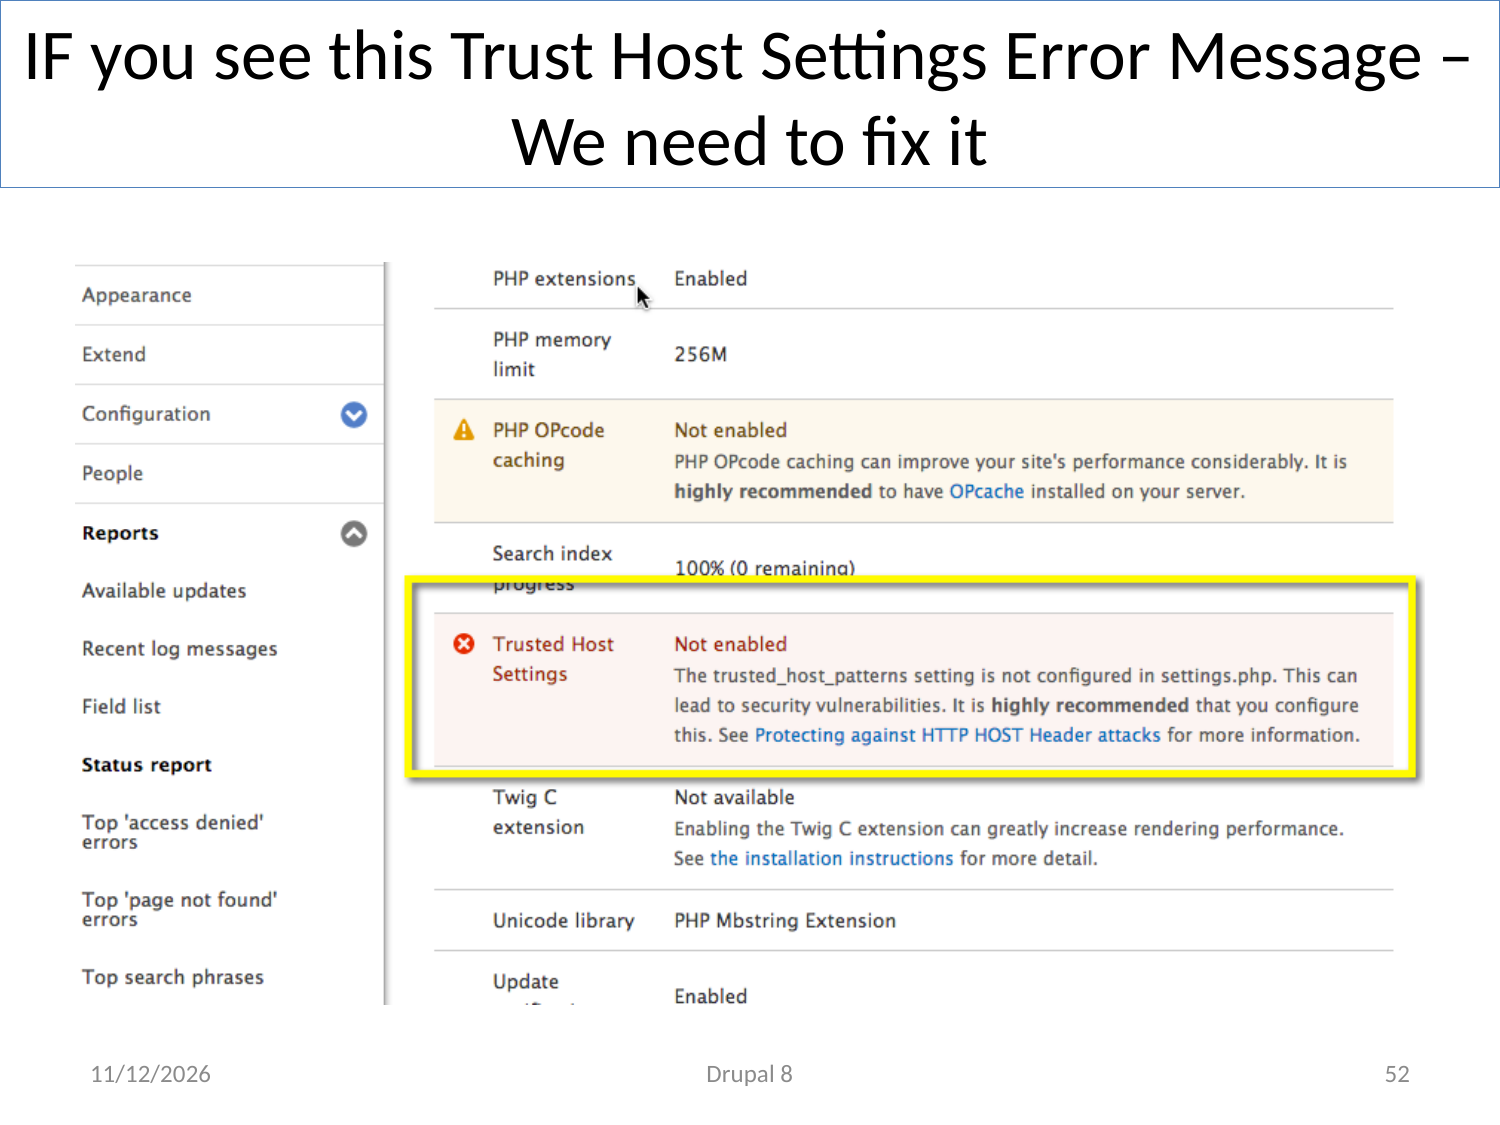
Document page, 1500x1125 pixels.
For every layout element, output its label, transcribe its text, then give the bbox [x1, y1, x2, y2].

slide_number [75, 1042, 425, 1103]
title IF you see this Trust Host Settings Error Message – We need to fix it [0, 0, 1500, 188]
footer Drupal 8 [512, 1042, 988, 1103]
slide_number 52 [1074, 1042, 1425, 1103]
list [74, 262, 1426, 1006]
